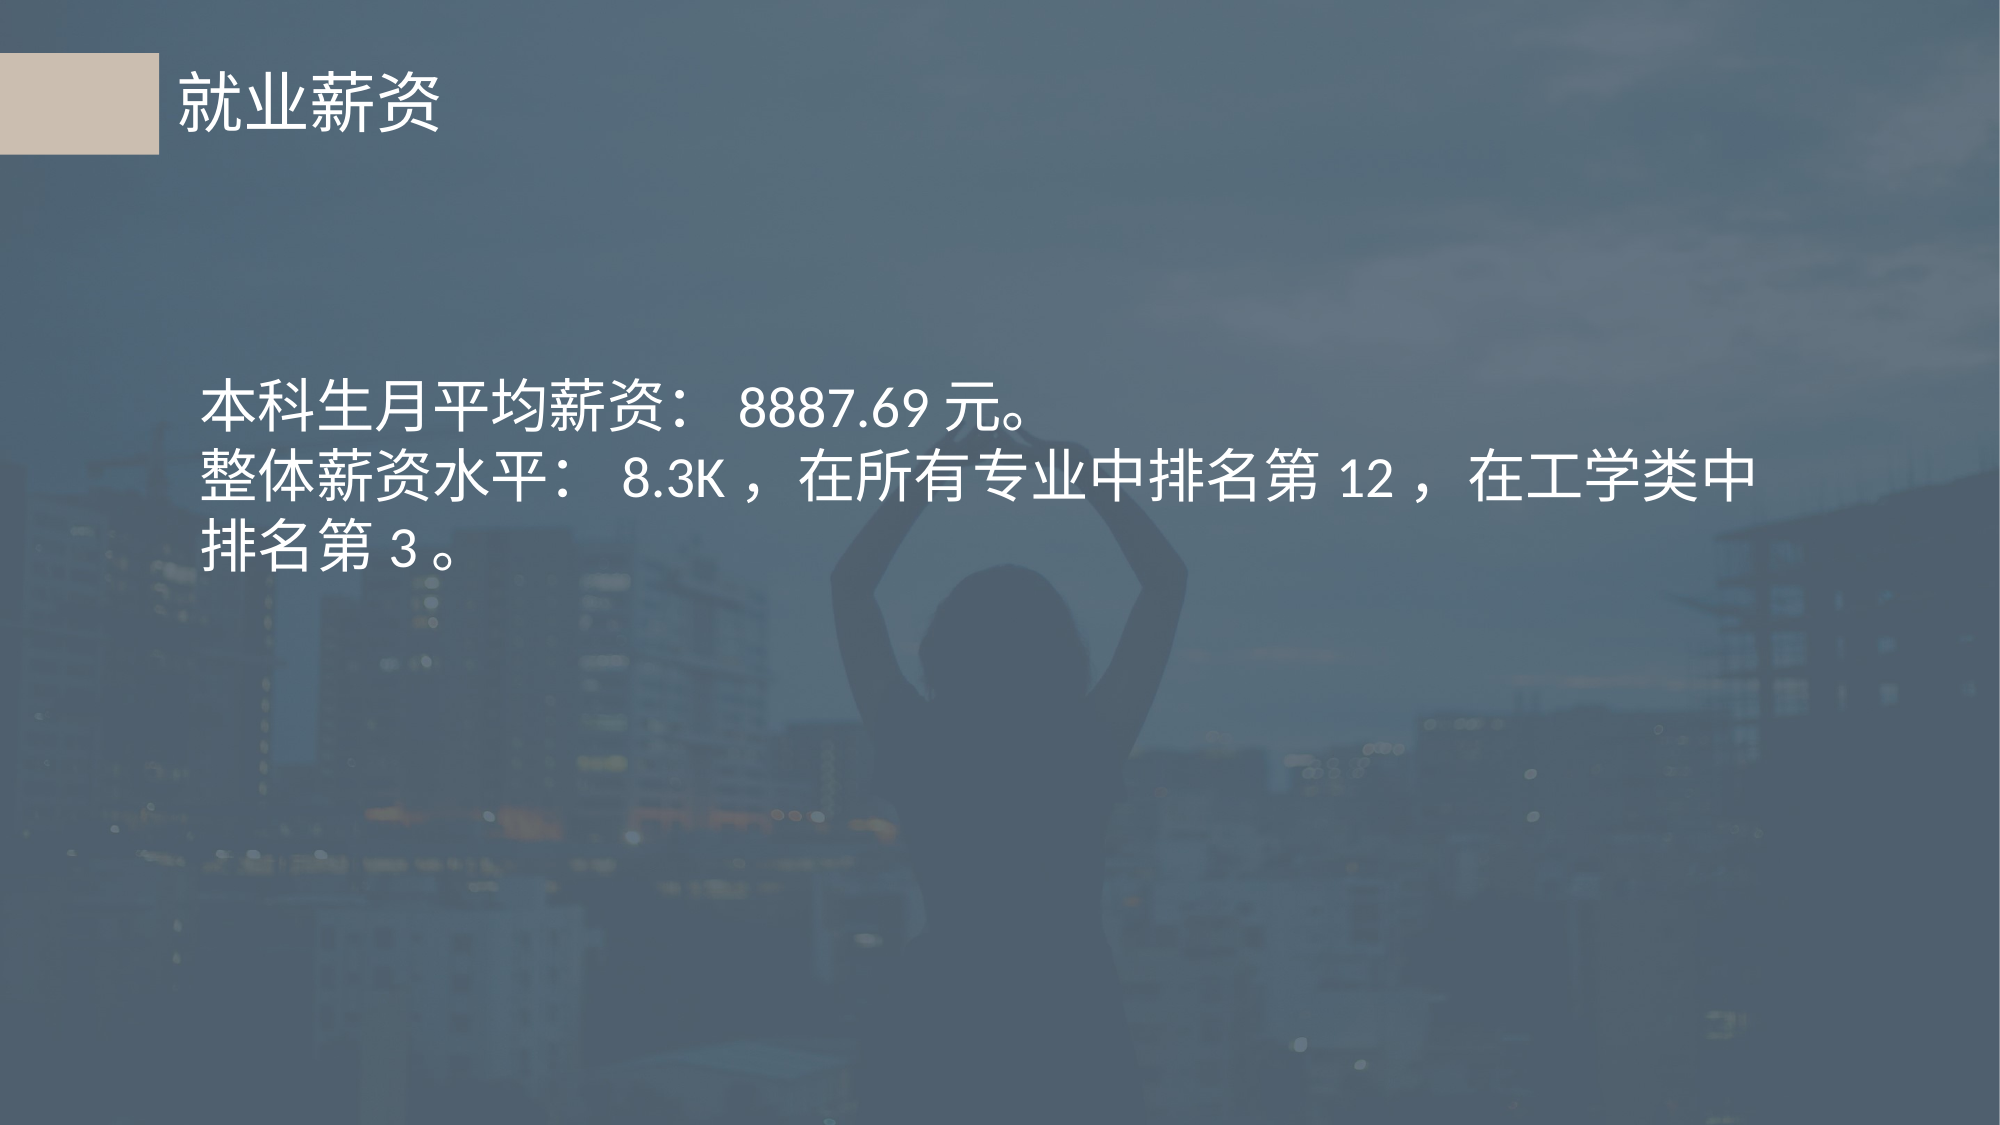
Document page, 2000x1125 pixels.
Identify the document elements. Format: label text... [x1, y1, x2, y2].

text_box 本科生月平均薪资：8887.69元。 整体薪资水平：8.3K，在所有专业中排名第12，在工学类中排名第3。 [184, 361, 1791, 587]
text_box [0, 51, 161, 157]
picture [0, 0, 2000, 1125]
text_box 就业薪资 [161, 53, 541, 148]
